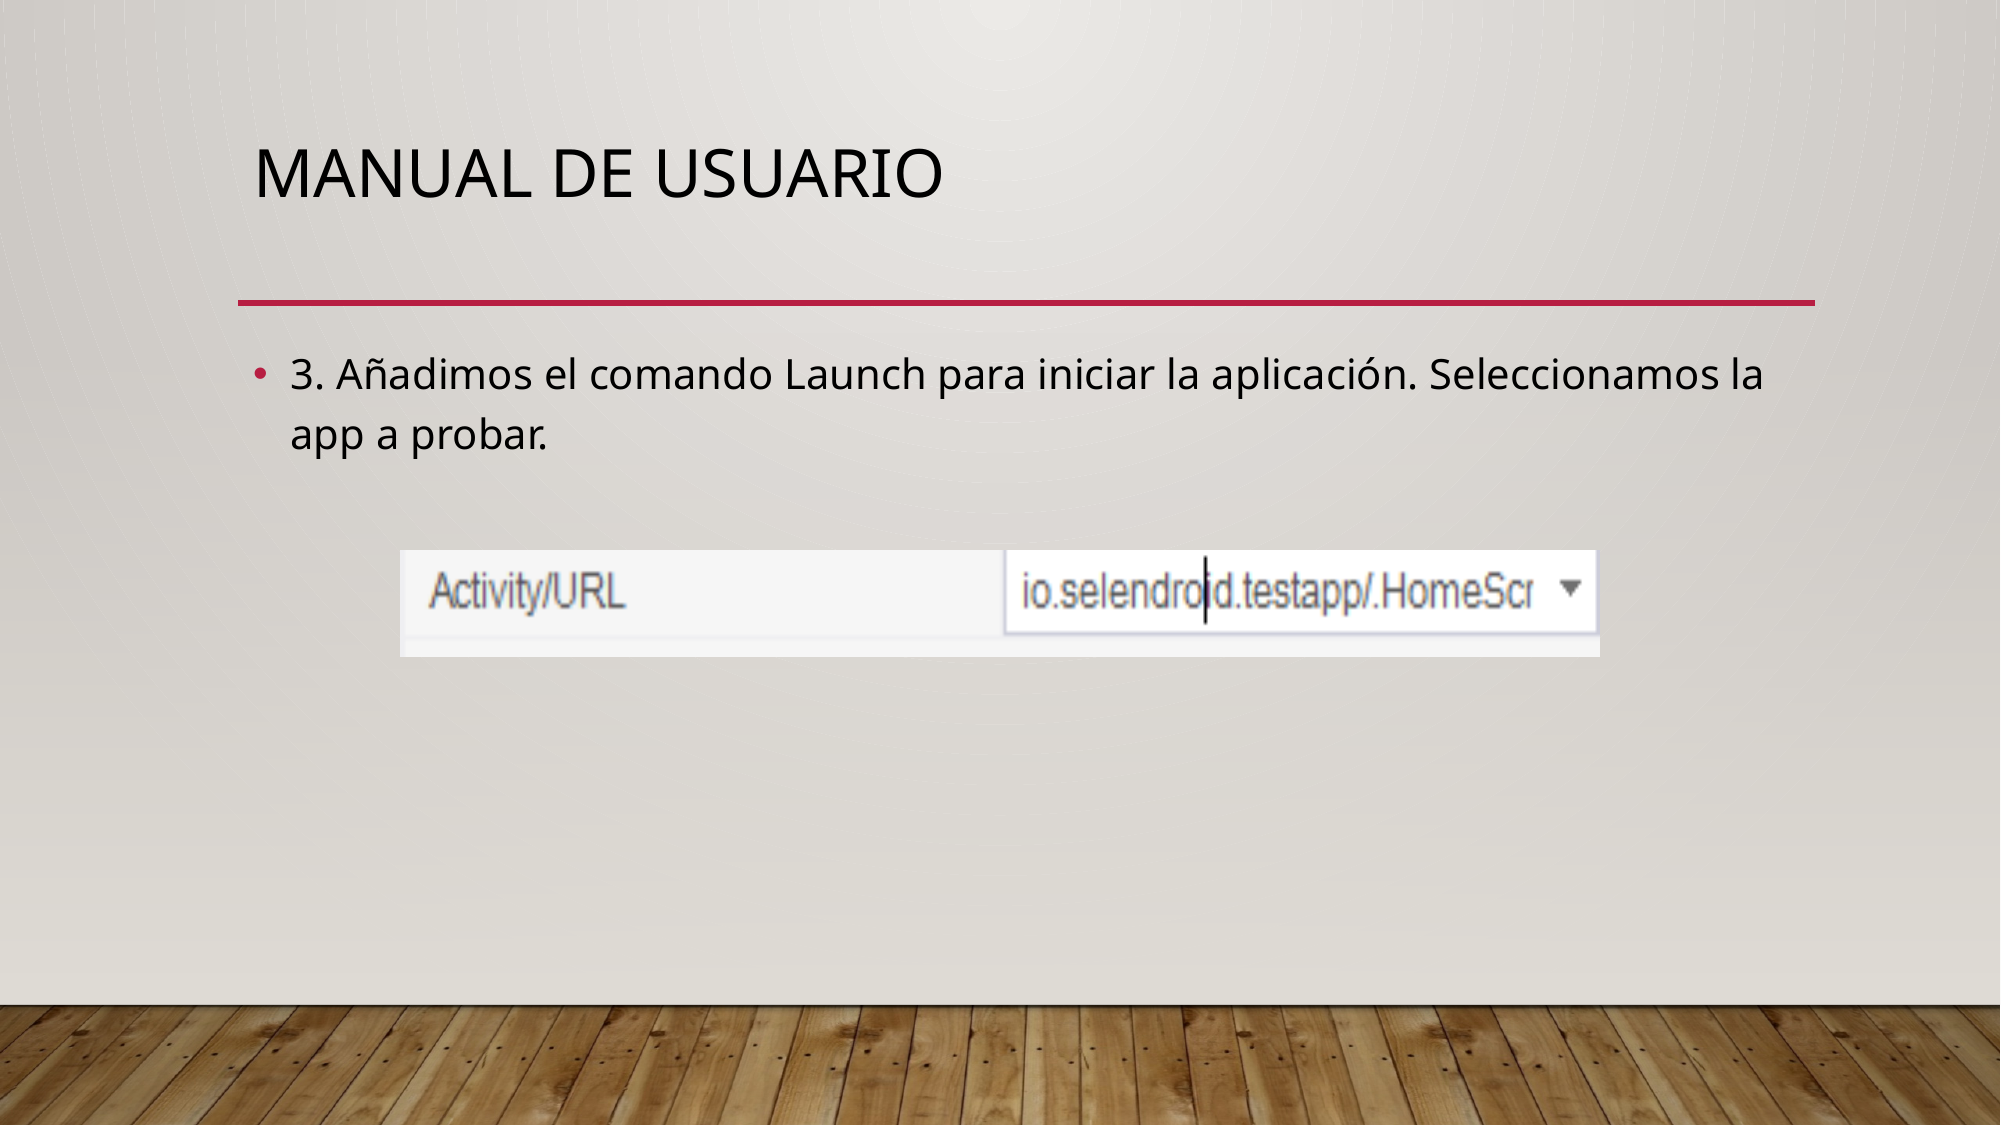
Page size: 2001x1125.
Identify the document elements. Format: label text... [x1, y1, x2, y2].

picture [0, 1005, 2000, 1125]
list 3. Añadimos el comando Launch para iniciar la aplicación. Seleccionamos la app a probar. [238, 330, 1814, 897]
picture [400, 550, 1600, 657]
title Manual de usuario [238, 131, 1814, 305]
